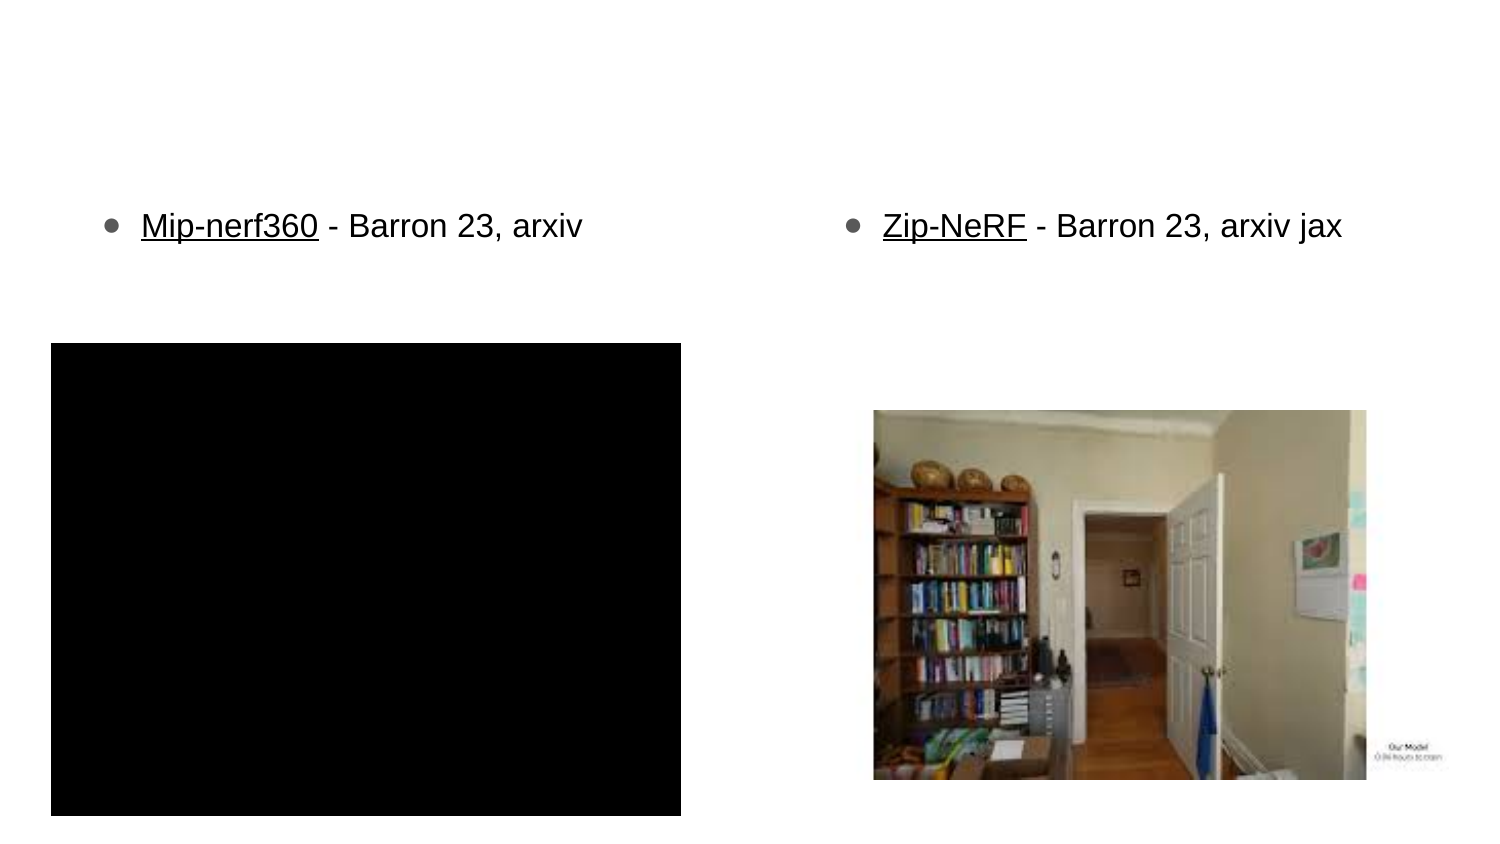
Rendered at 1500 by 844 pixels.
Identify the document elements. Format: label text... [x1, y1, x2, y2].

picture [50, 342, 681, 816]
picture [792, 410, 1450, 780]
list Zip-NeRF - Barron 23, arxiv jax [792, 189, 1449, 409]
list Mip-nerf360 - Barron 23, arxiv [51, 189, 708, 750]
